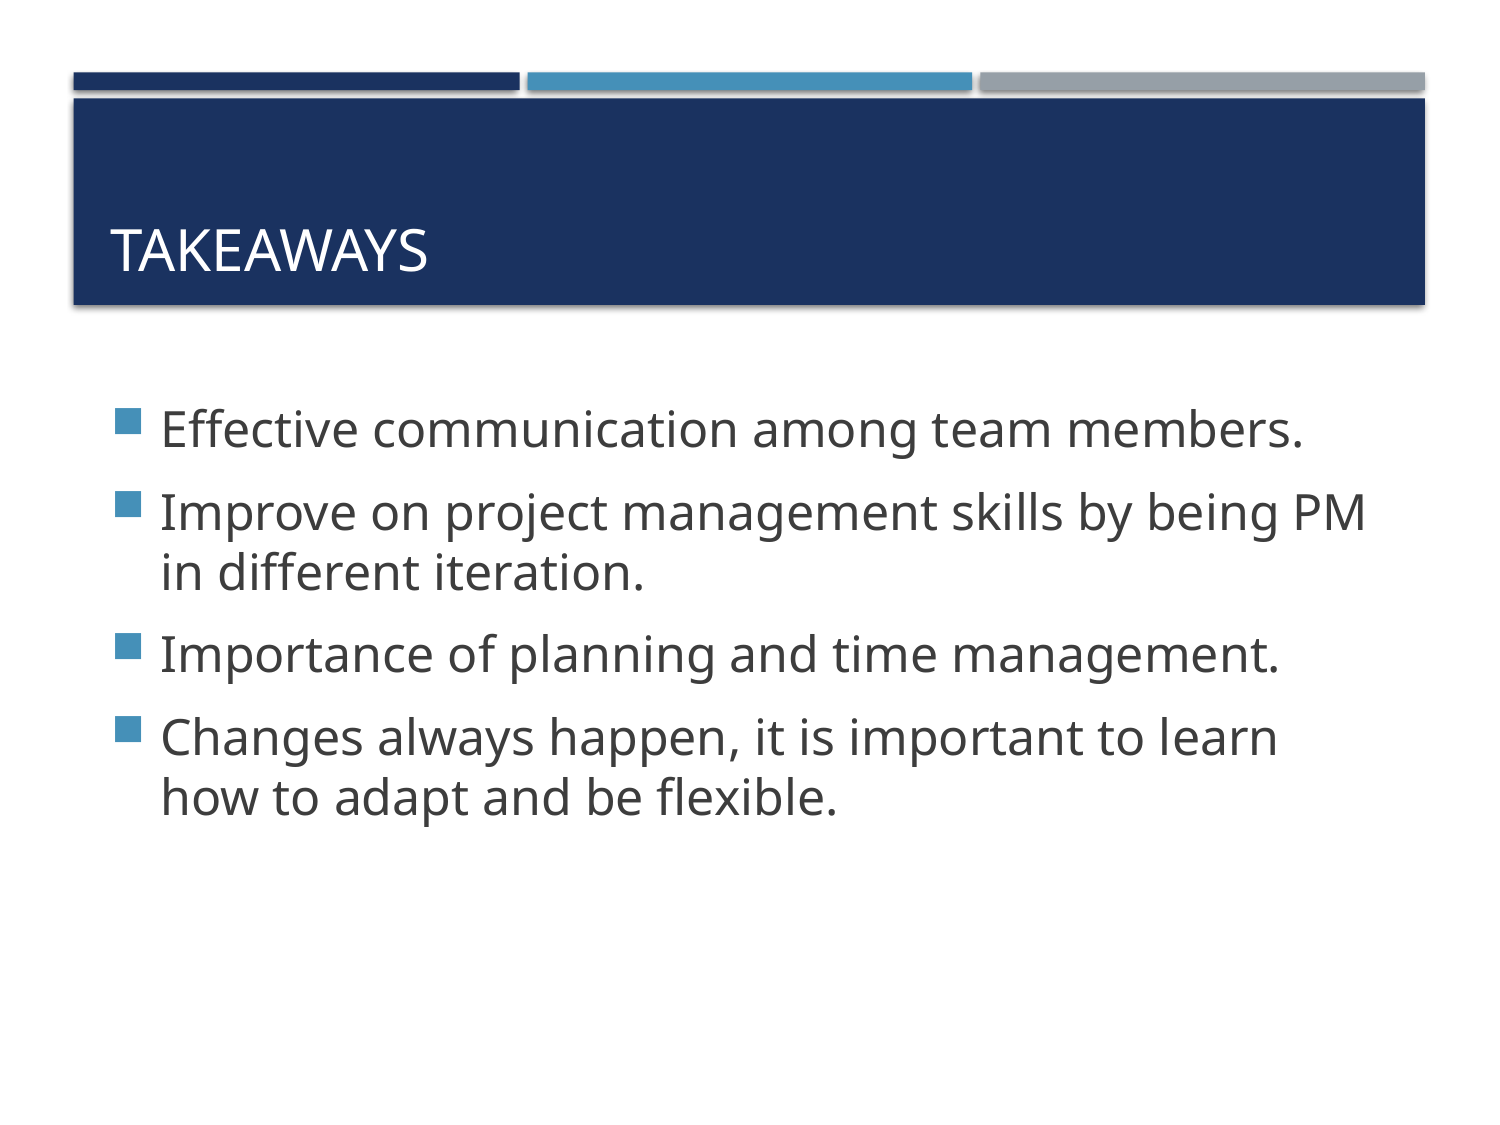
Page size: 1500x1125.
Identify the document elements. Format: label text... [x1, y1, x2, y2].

list Effective communication among team members. Improve on project management skills by being PM in different iteration. Importance of planning and time management. Changes always happen, it is important to learn how to adapt and be flexible. [95, 411, 1406, 1007]
title TAKEAWAYS [95, 112, 1406, 291]
